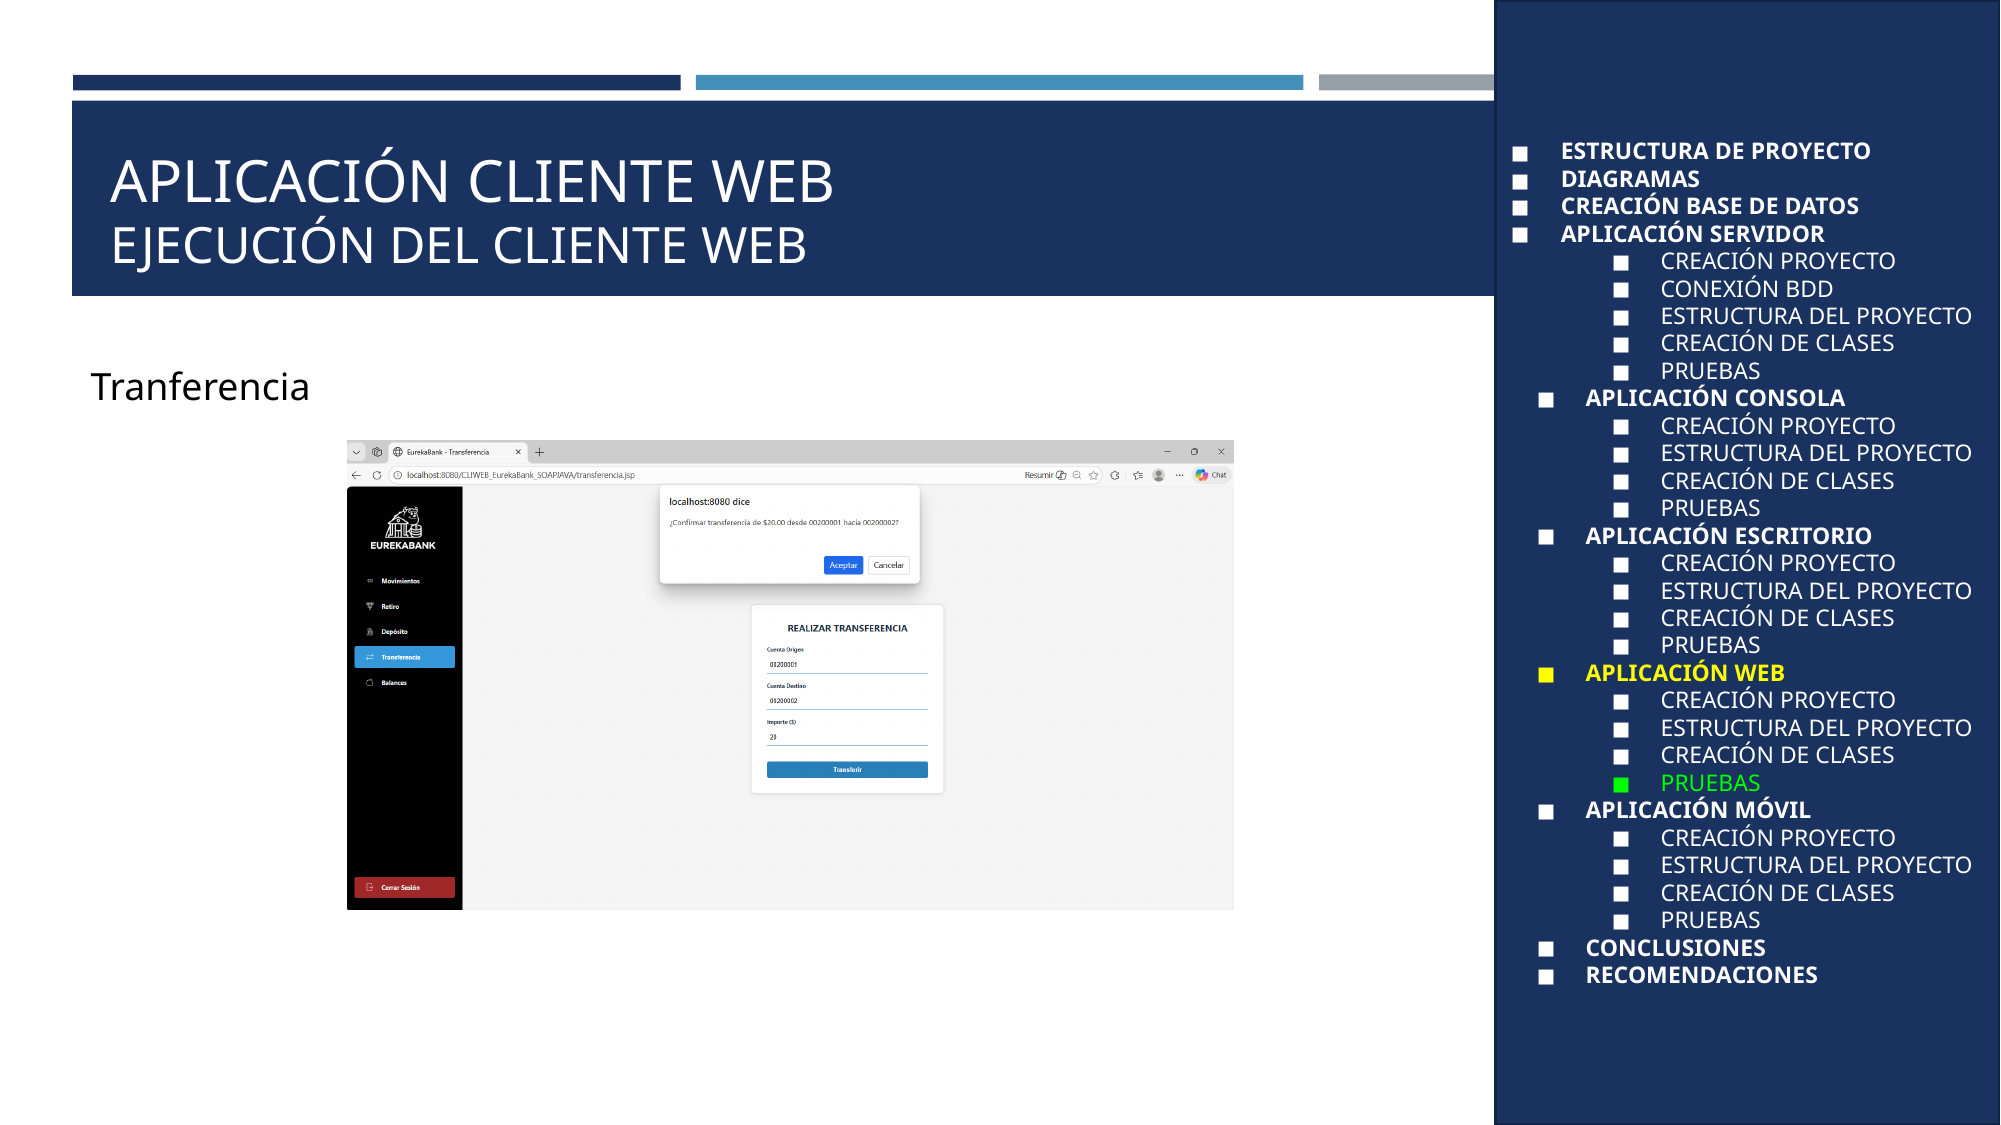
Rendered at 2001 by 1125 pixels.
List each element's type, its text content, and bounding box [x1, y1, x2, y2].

text_box ESTRUCTURA DE PROYECTO DIAGRAMAS CREACIÓN BASE DE DATOS APLICACIÓN SERVIDOR CREACIÓN PROYECTO CONEXIÓN BDD ESTRUCTURA DEL PROYECTO CREACIÓN DE CLASES PRUEBAS APLICACIÓN CONSOLA CREACIÓN PROYECTO ESTRUCTURA DEL PROYECTO CREACIÓN DE CLASES PRUEBAS APLICACIÓN ESCRITORIO CREACIÓN PROYECTO ESTRUCTURA DEL PROYECTO CREACIÓN DE CLASES PRUEBAS APLICACIÓN WEB CREACIÓN PROYECTO ESTRUCTURA DEL PROYECTO CREACIÓN DE CLASES PRUEBAS APLICACIÓN MÓVIL CREACIÓN PROYECTO ESTRUCTURA DEL PROYECTO CREACIÓN DE CLASES PRUEBAS CONCLUSIONES RECOMENDACIONES [1495, 0, 2000, 1125]
picture [347, 440, 1234, 910]
title APLICACIÓN CLIENTE WEB EJECUCIÓN DEL CLIENTE WEB [95, 115, 1486, 282]
list Tranferencia [75, 321, 1467, 450]
